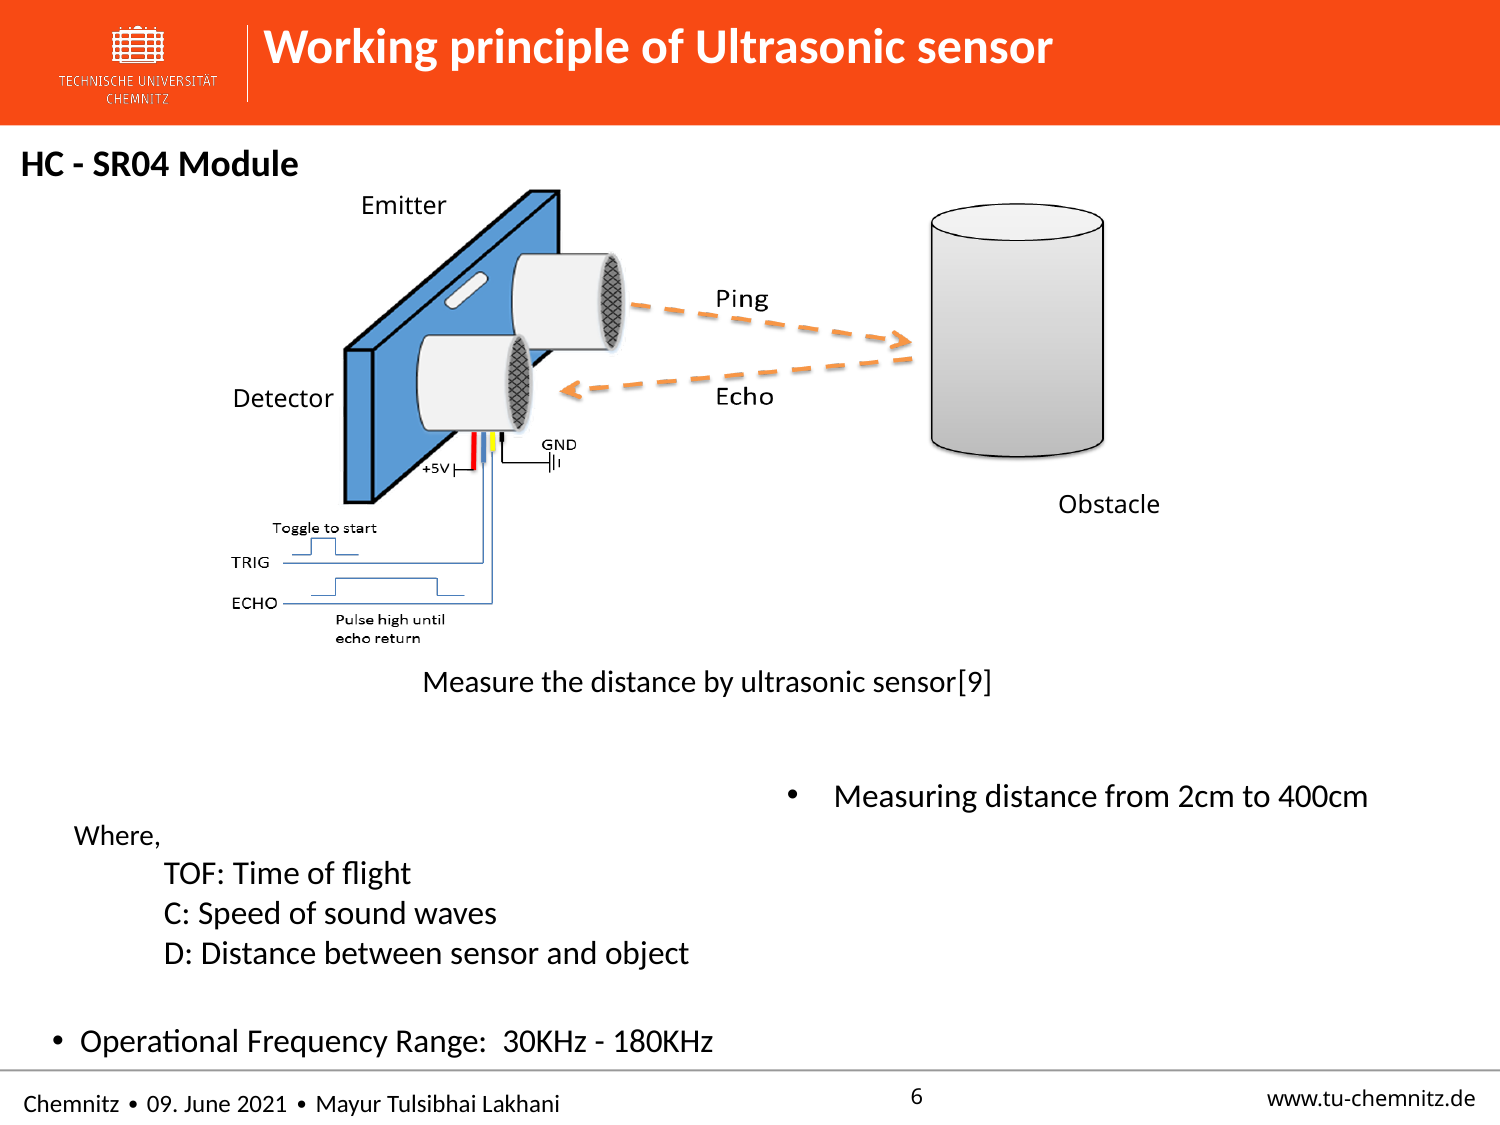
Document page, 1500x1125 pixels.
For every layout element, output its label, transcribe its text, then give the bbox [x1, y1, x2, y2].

text_box Obstacle [1114, 481, 1277, 527]
text_box Measuring distance from 2cm to 400cm [772, 766, 1403, 862]
text_box Where, TOF: Time of flight C: Speed of sound waves D: Distance between sensor and object [58, 763, 793, 979]
title Working principle of Ultrasonic sensor [263, 20, 1427, 98]
list Operational Frequency Range: 30KHz - 180KHz [37, 1016, 1403, 1088]
picture [25, 0, 249, 126]
text_box Measure the distance by ultrasonic sensor[9] [372, 654, 1008, 707]
text_box HC - SR04 Module [6, 131, 355, 191]
picture [206, 181, 1114, 654]
